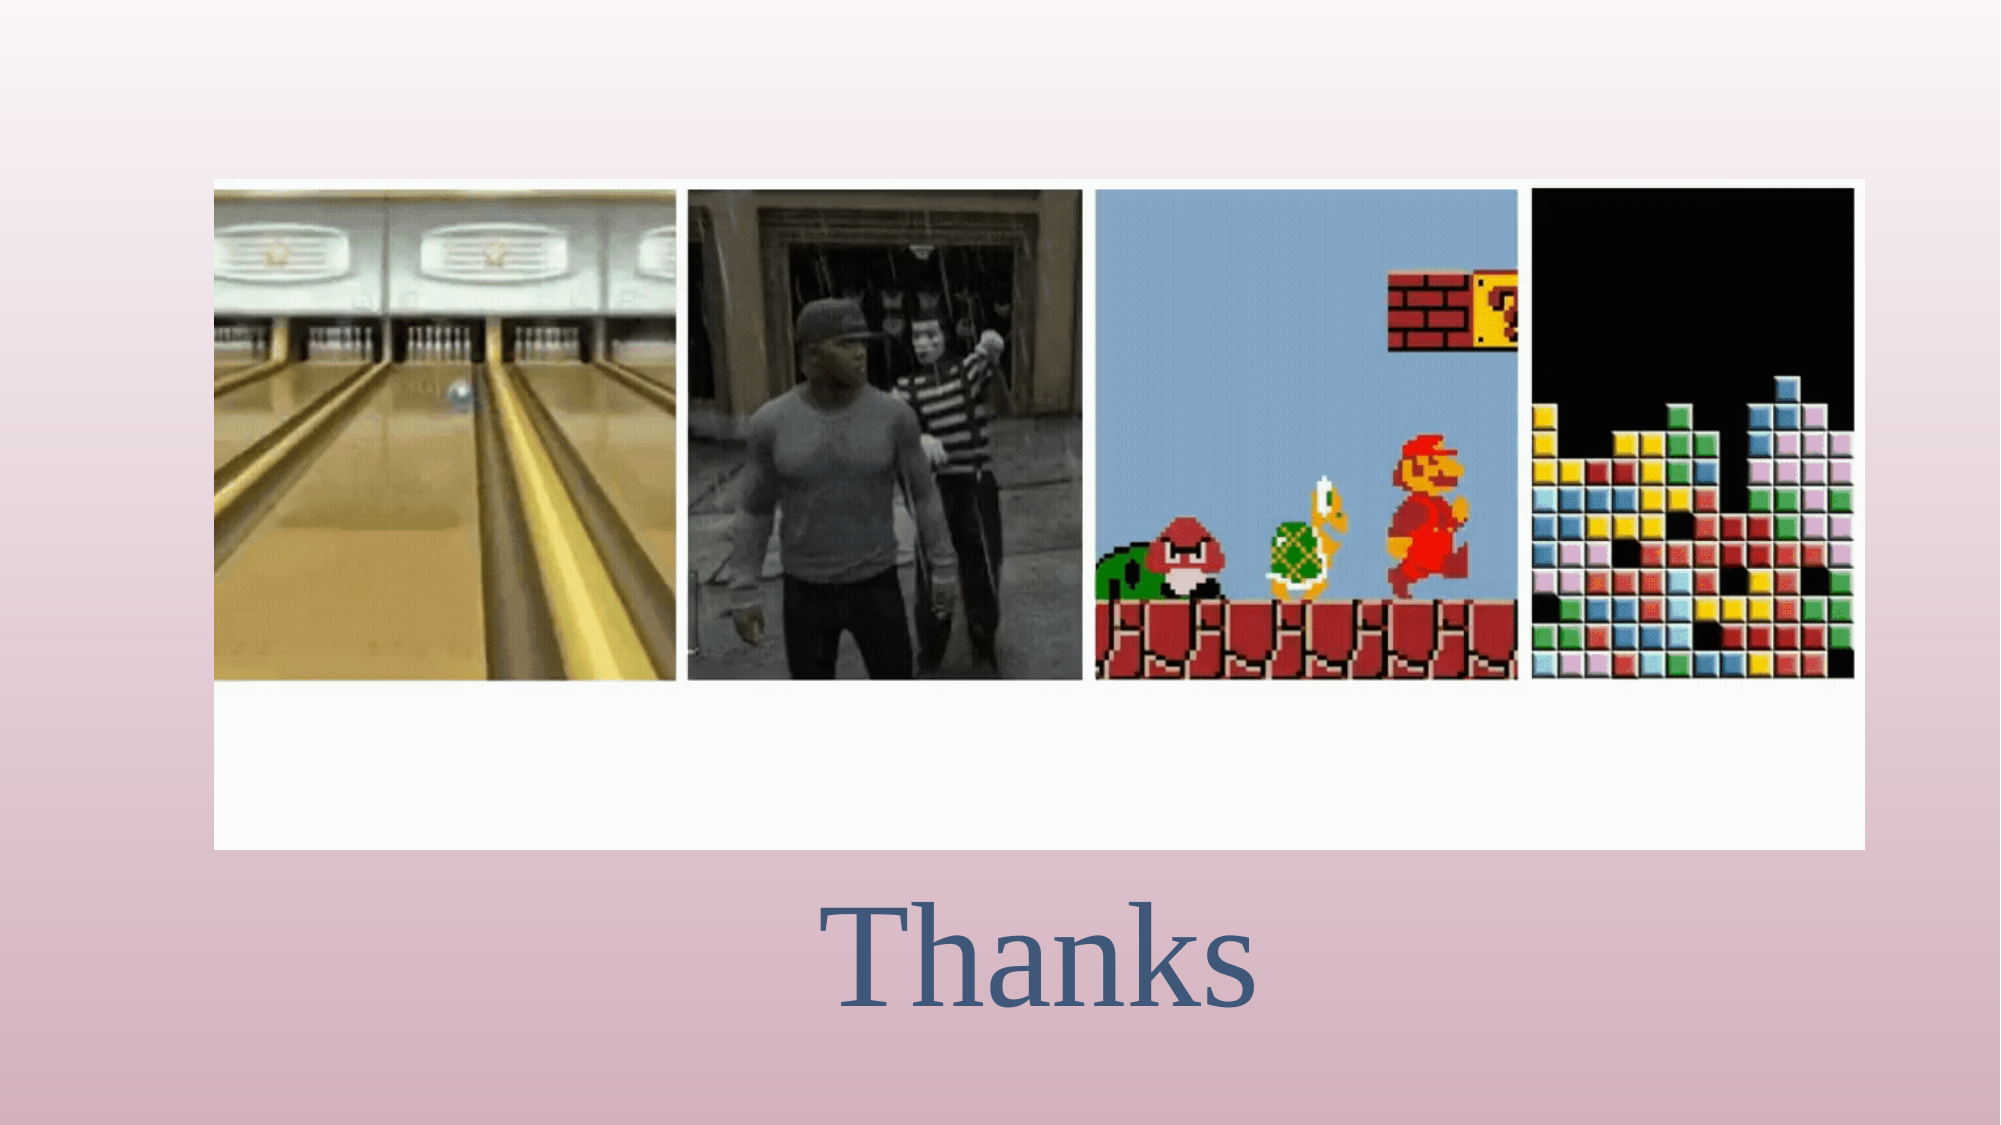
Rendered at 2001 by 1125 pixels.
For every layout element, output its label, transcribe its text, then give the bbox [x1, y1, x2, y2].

picture [214, 179, 1865, 850]
text_box Thanks [803, 850, 1276, 1045]
